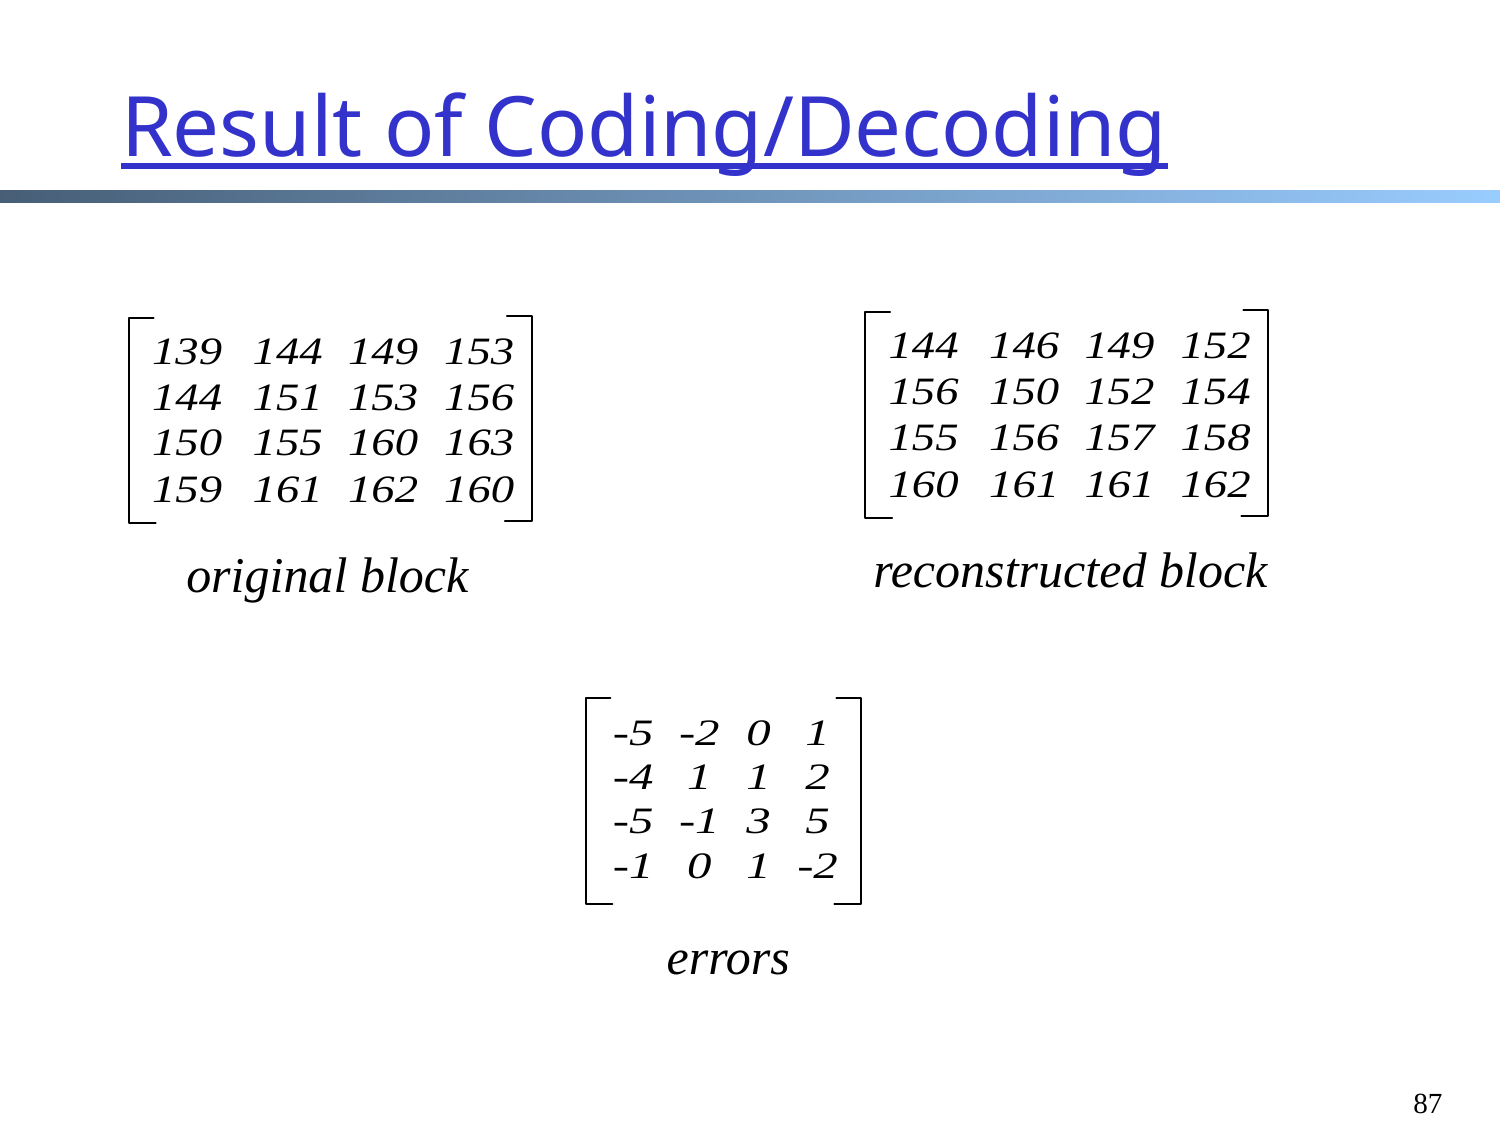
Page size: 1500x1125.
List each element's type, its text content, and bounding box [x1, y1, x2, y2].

text_box Result of Coding/Decoding [106, 29, 1382, 218]
text_box [128, 317, 154, 330]
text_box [132, 327, 576, 582]
text_box [506, 315, 532, 326]
text_box [585, 698, 611, 904]
text_box [836, 698, 862, 709]
text_box original block [171, 589, 484, 610]
text_box [1243, 310, 1269, 320]
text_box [597, 710, 883, 955]
text_box [865, 312, 891, 324]
slide_number 87 [1387, 1076, 1459, 1125]
text_box errors [651, 963, 806, 992]
text_box reconstructed block [858, 530, 1284, 606]
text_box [869, 322, 1312, 576]
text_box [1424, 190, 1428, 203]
